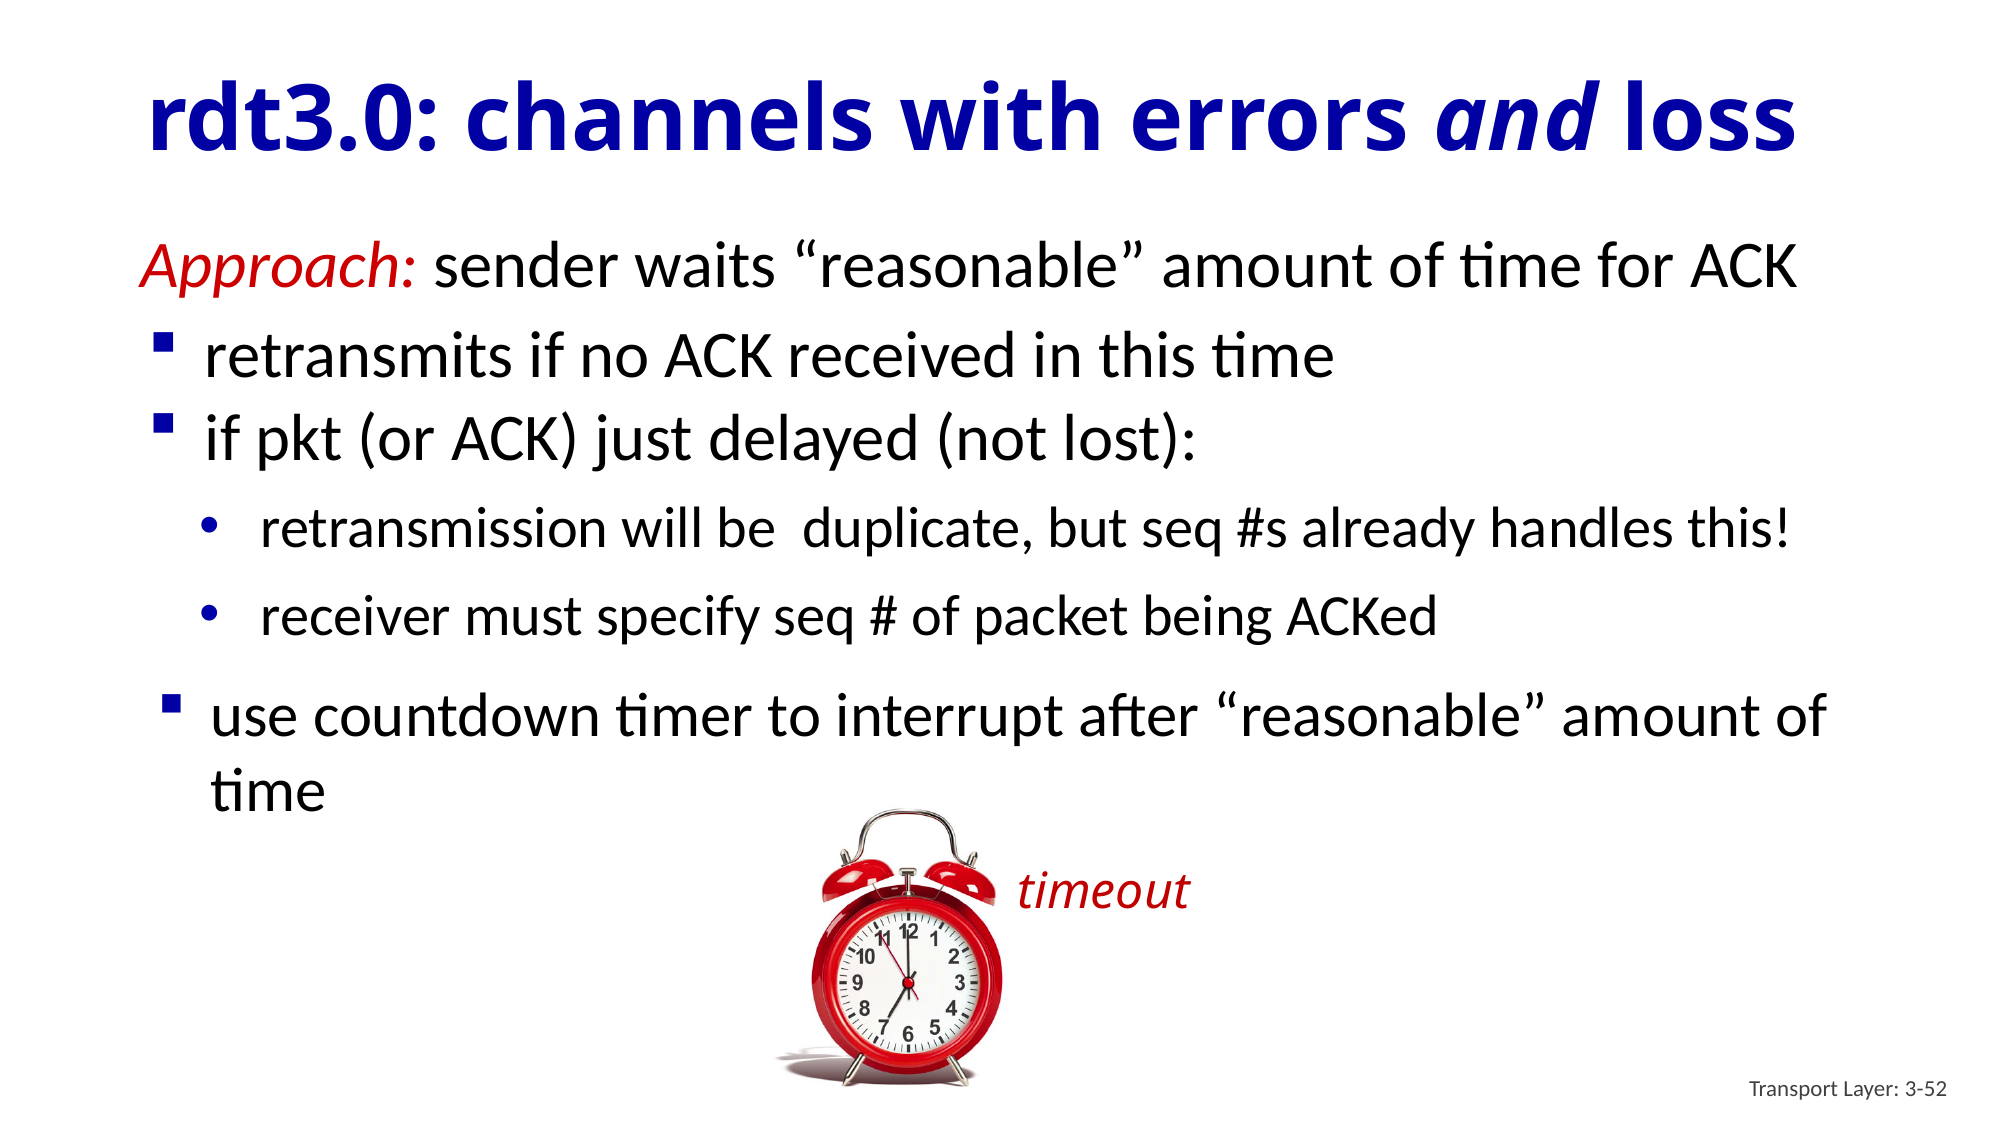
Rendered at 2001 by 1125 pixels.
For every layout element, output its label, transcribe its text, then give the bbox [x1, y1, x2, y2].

slide_number Transport Layer: 3-52 [1512, 1056, 1963, 1117]
title rdt3.0: channels with errors and loss [131, 47, 1952, 195]
text_box Approach: sender waits “reasonable” amount of time for ACK retransmits if no ACK received in this time if pkt (or ACK) just delayed (not lost): retransmission will be duplicate, but seq #s already handles this! receiver must specify seq # of packet being ACKed [123, 222, 1916, 1055]
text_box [631, 799, 1204, 1113]
text_box use countdown timer to interrupt after “reasonable” amount of time [132, 665, 1925, 833]
